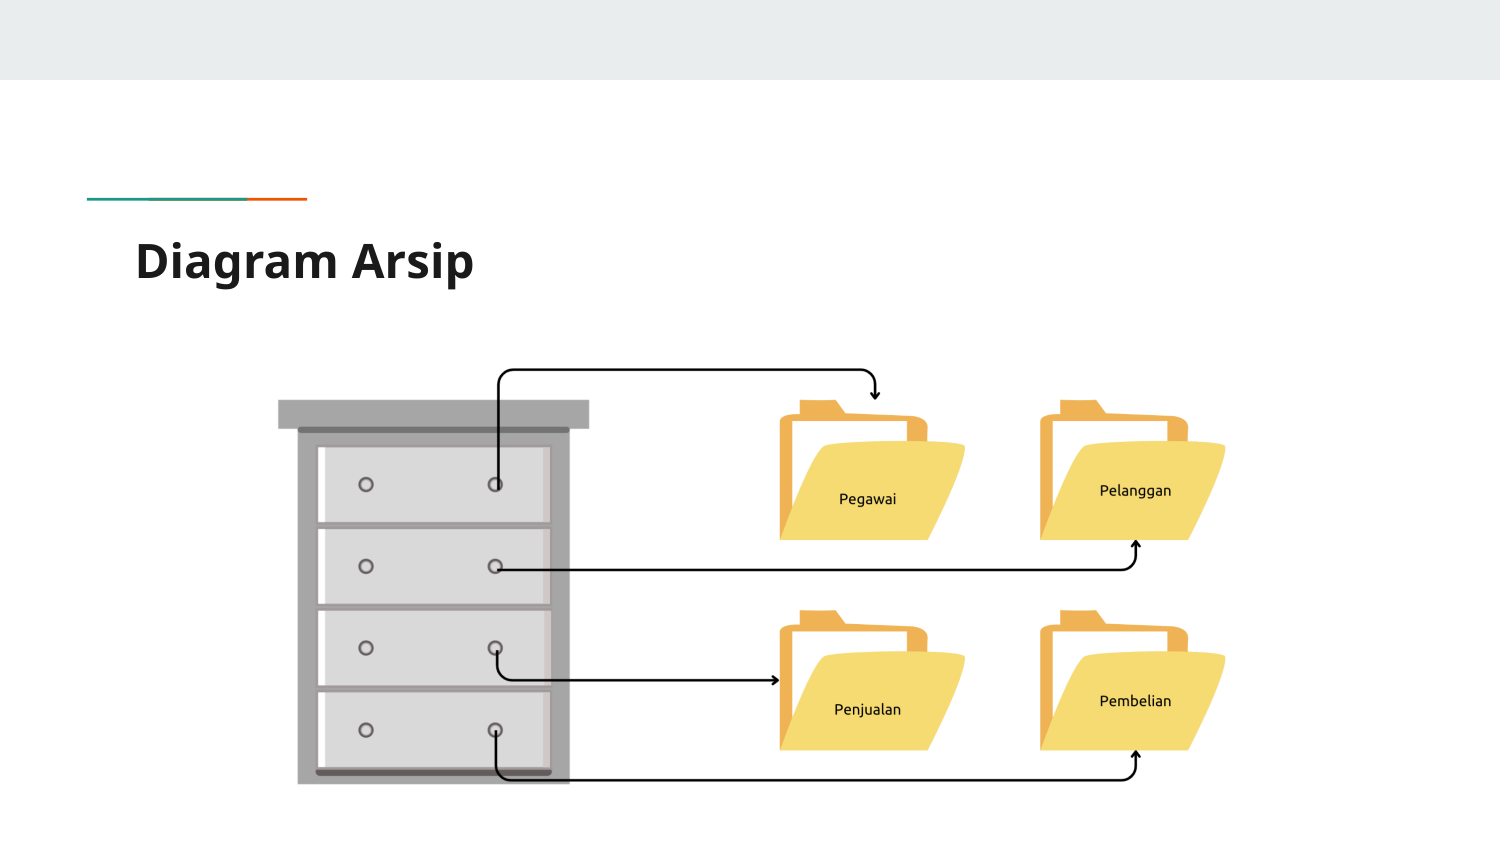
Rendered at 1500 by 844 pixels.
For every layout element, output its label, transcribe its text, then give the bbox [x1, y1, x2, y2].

picture [238, 328, 1262, 819]
title Diagram Arsip [119, 216, 1381, 305]
